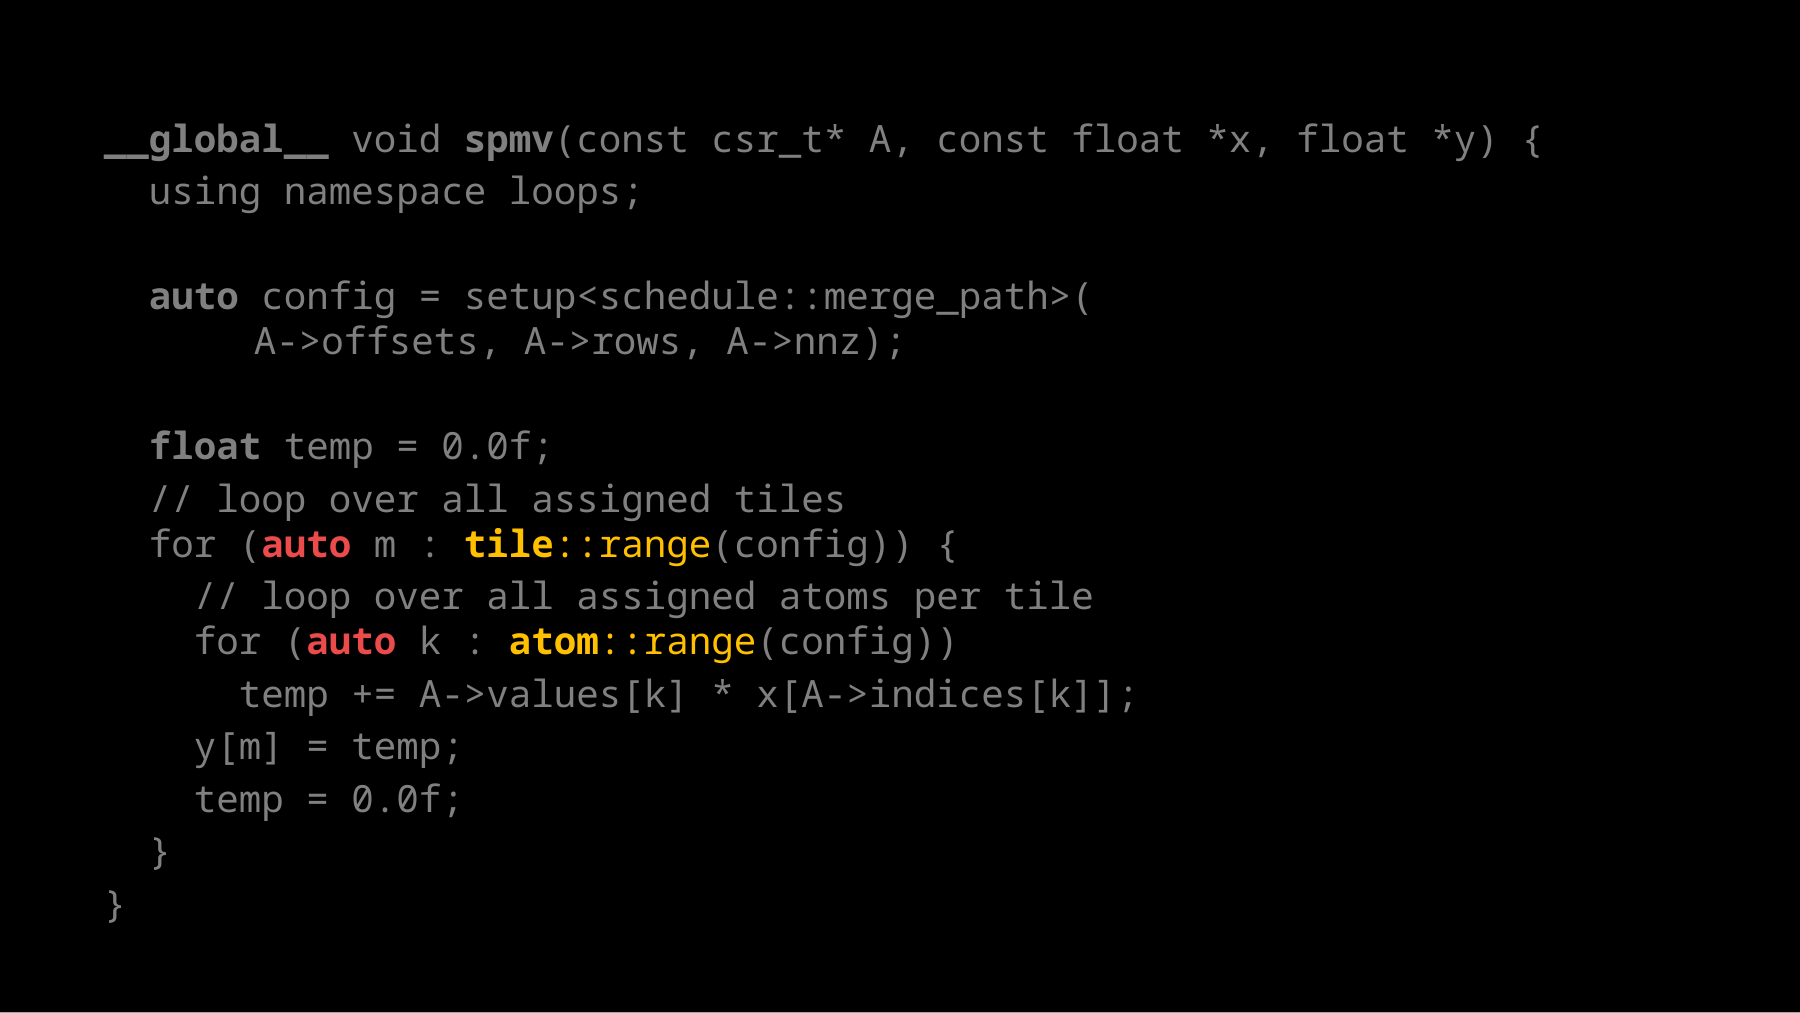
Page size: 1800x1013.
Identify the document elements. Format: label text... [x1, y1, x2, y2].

list __global__ void spmv(const csr_t* A, const float *x, float *y) { using namespace loops; auto config = setup<schedule::merge_path>( A->offsets, A->rows, A->nnz); float temp = 0.0f; // loop over all assigned tiles for (auto m : tile::range(config)) { // loop over all assigned atoms per tile for (auto k : atom::range(config)) temp += A->values[k] * x[A->indices[k]]; y[m] = temp; temp = 0.0f; } } [88, 107, 1658, 955]
